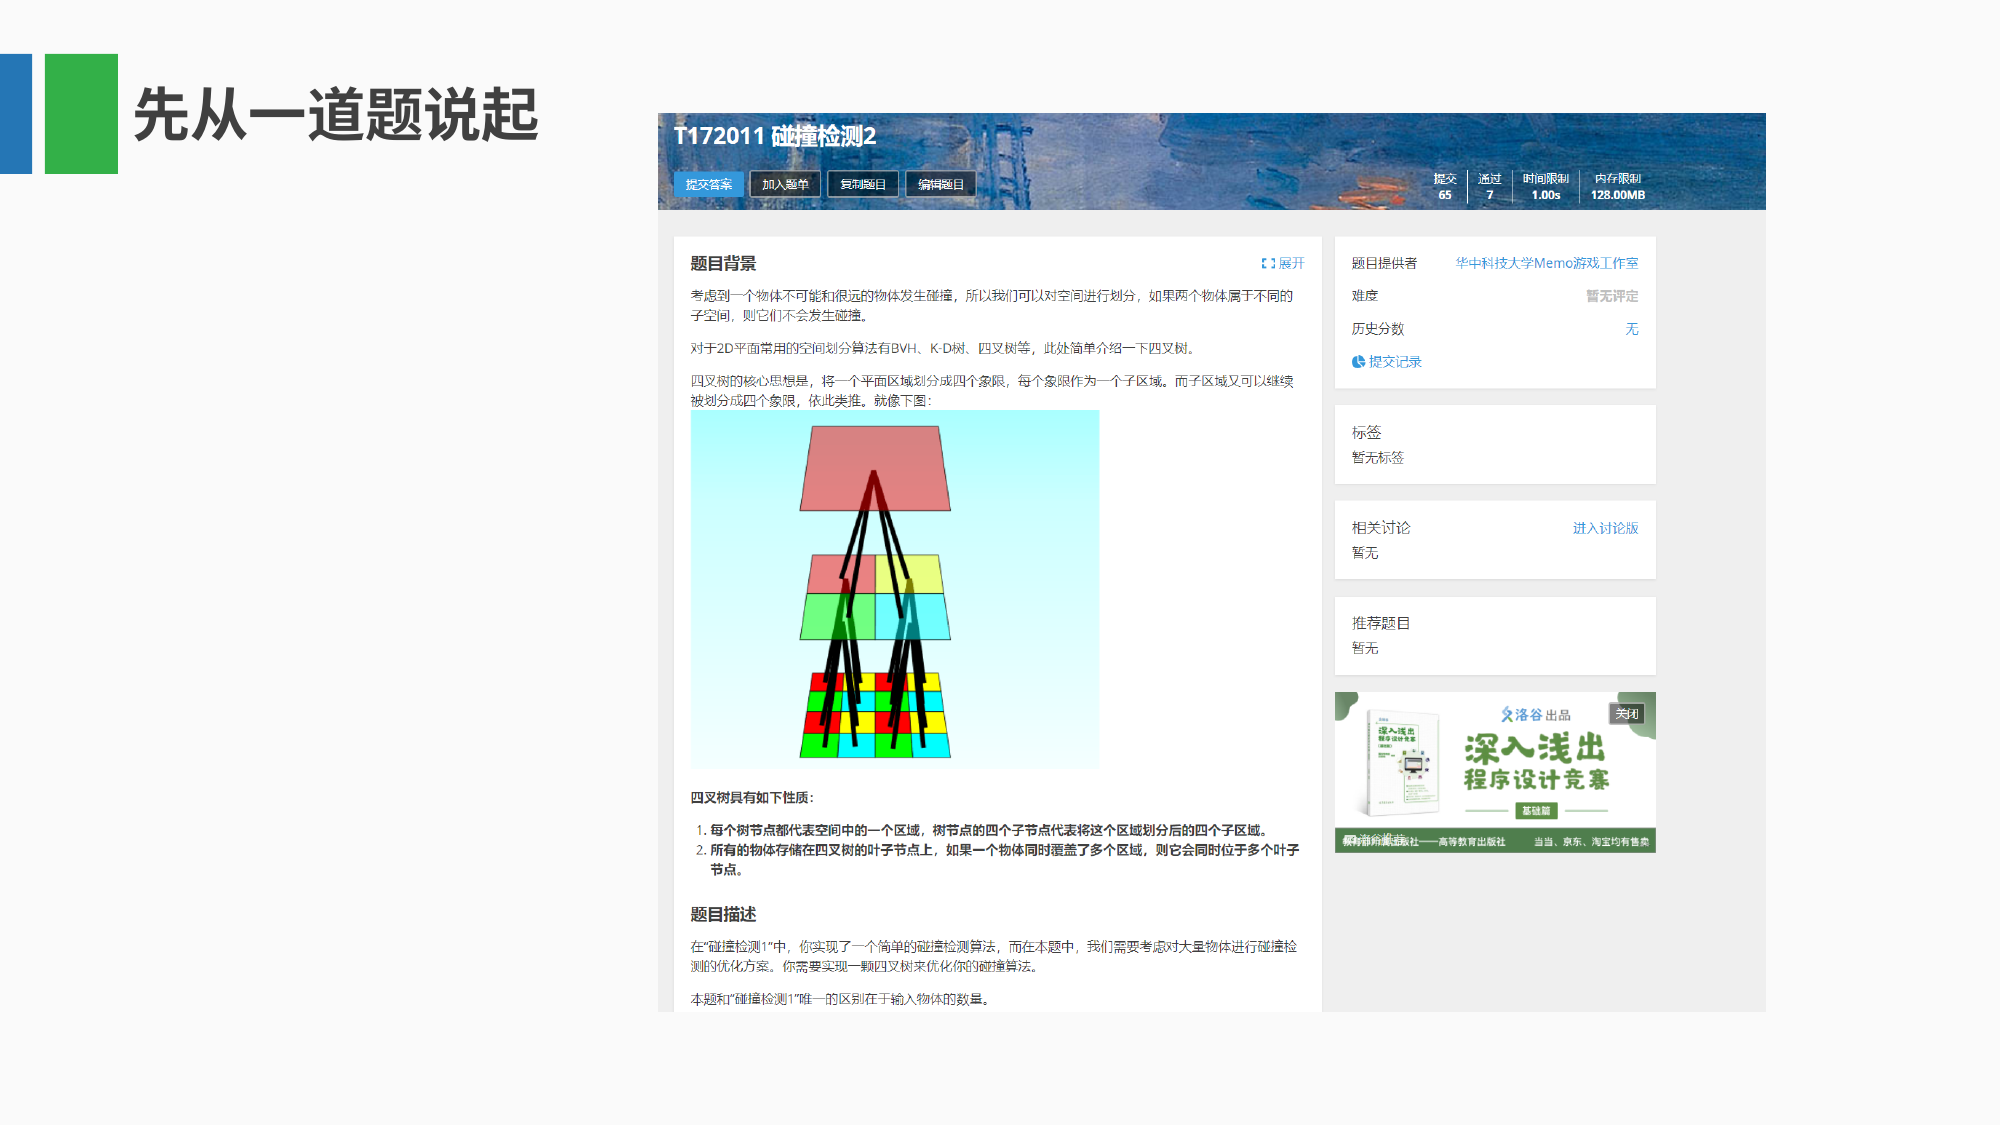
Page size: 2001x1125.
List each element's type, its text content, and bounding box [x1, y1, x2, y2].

text_box [44, 53, 119, 175]
text_box 先从一道题说起 [119, 71, 659, 156]
picture [658, 113, 1766, 1012]
text_box [0, 53, 33, 175]
